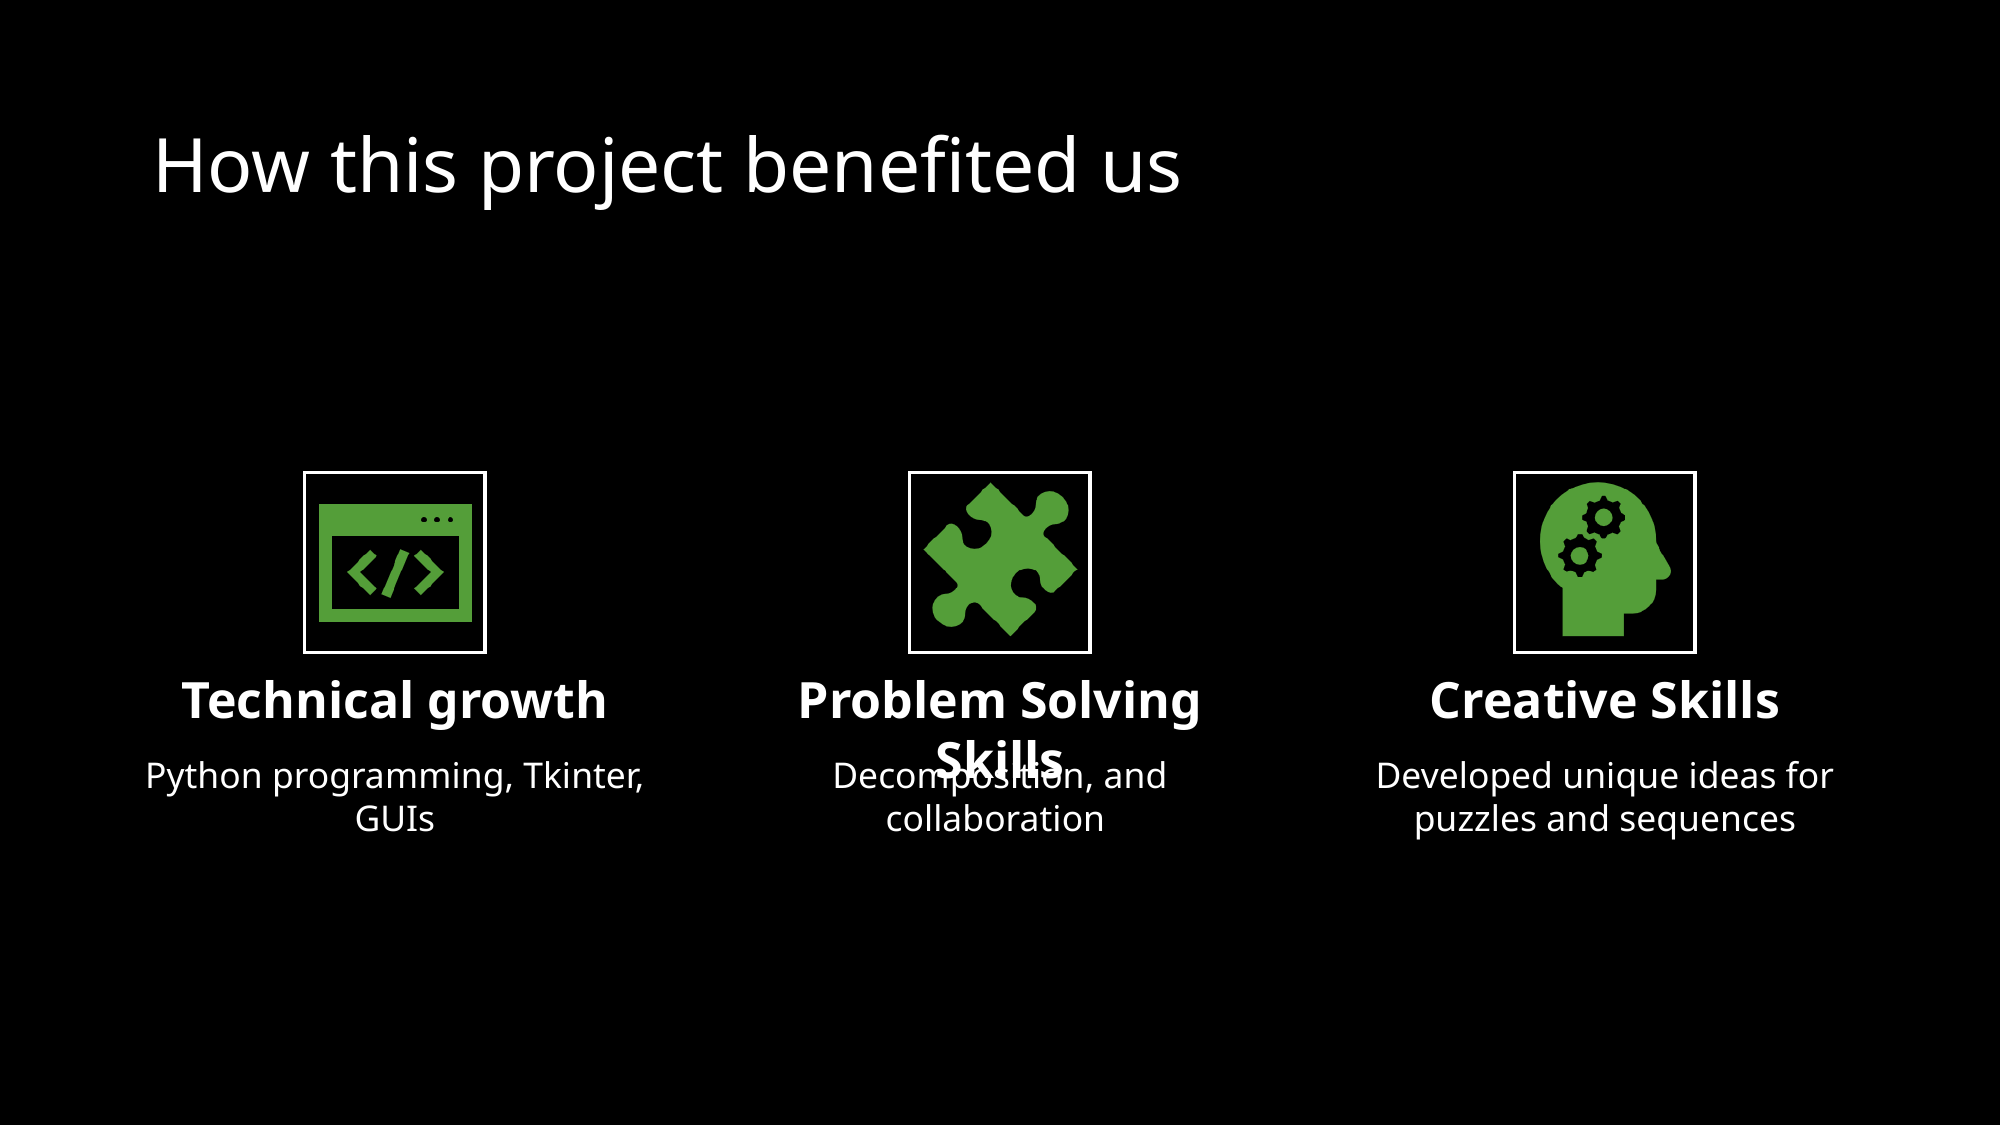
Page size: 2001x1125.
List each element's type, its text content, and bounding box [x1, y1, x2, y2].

title How this project benefited us [137, 59, 1863, 278]
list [136, 298, 1863, 1014]
